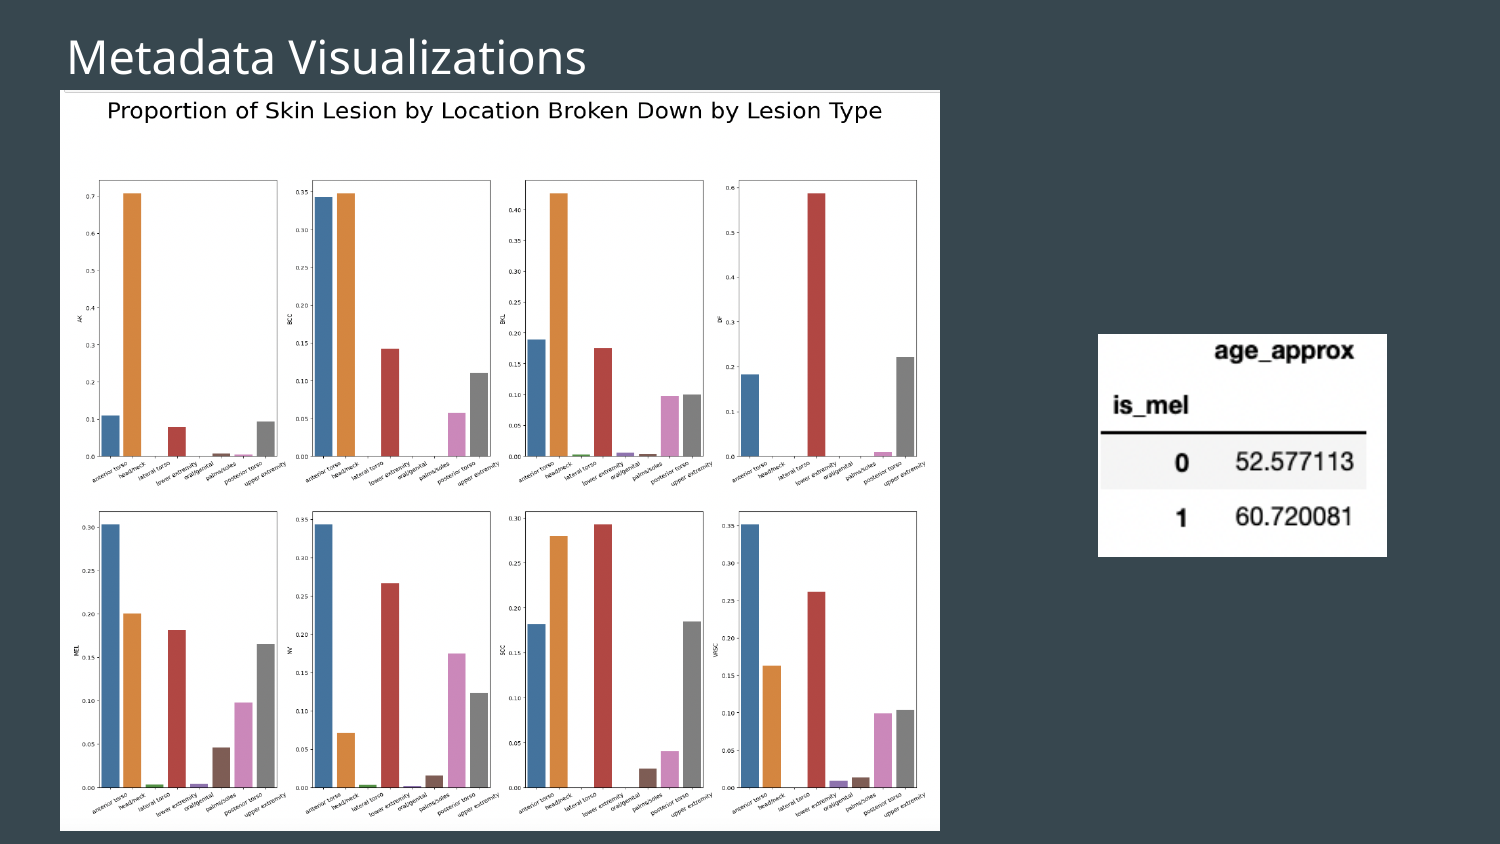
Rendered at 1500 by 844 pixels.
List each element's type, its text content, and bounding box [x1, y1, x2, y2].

picture [59, 90, 941, 832]
picture [1098, 334, 1387, 557]
title Metadata Visualizations [51, 9, 1449, 104]
